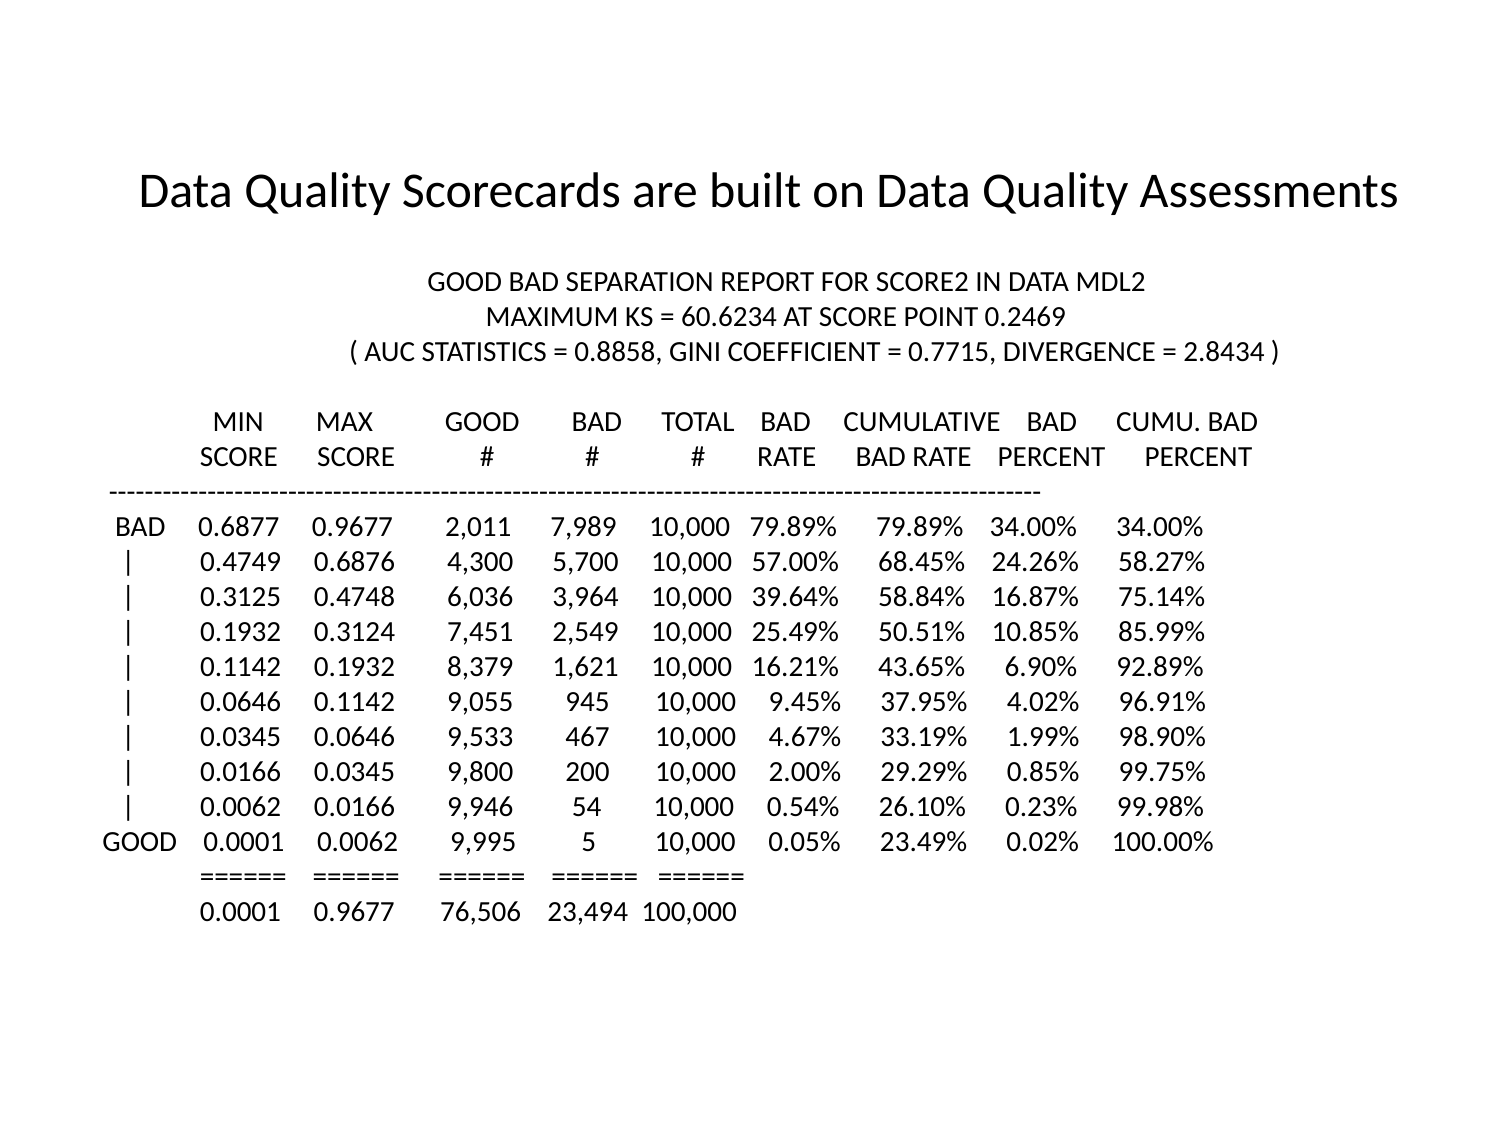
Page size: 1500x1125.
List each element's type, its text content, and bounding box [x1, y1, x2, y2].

text_box Data Quality Scorecards are built on Data Quality Assessments [87, 149, 1450, 225]
text_box GOOD BAD SEPARATION REPORT FOR SCORE2 IN DATA MDL2 MAXIMUM KS = 60.6234 AT SCORE POINT 0.2469 ( AUC STATISTICS = 0.8858, GINI COEFFICIENT = 0.7715, DIVERGENCE = 2.8434 ) MIN MAX GOOD BAD TOTAL BAD CUMULATIVE BAD CUMU. BAD SCORE SCORE # # # RATE BAD RATE PERCENT PERCENT -------------------------------------------------------------------------------------------------------- BAD 0.6877 0.9677 2,011 7,989 10,000 79.89% 79.89% 34.00% 34.00% | 0.4749 0.6876 4,300 5,700 10,000 57.00% 68.45% 24.26% 58.27% | 0.3125 0.4748 6,036 3,964 10,000 39.64% 58.84% 16.87% 75.14% | 0.1932 0.3124 7,451 2,549 10,000 25.49% 50.51% 10.85% 85.99% | 0.1142 0.1932 8,379 1,621 10,000 16.21% 43.65% 6.90% 92.89% | 0.0646 0.1142 9,055 945 10,000 9.45% 37.95% 4.02% 96.91% | 0.0345 0.0646 9,533 467 10,000 4.67% 33.19% 1.99% 98.90% | 0.0166 0.0345 9,800 200 10,000 2.00% 29.29% 0.85% 99.75% | 0.0062 0.0166 9,946 54 10,000 0.54% 26.10% 0.23% 99.98% GOOD 0.0001 0.0062 9,995 5 10,000 0.05% 23.49% 0.02% 100.00% ====== ====== ====== ====== ====== 0.0001 0.9677 76,506 23,494 100,000 [87, 255, 1450, 980]
